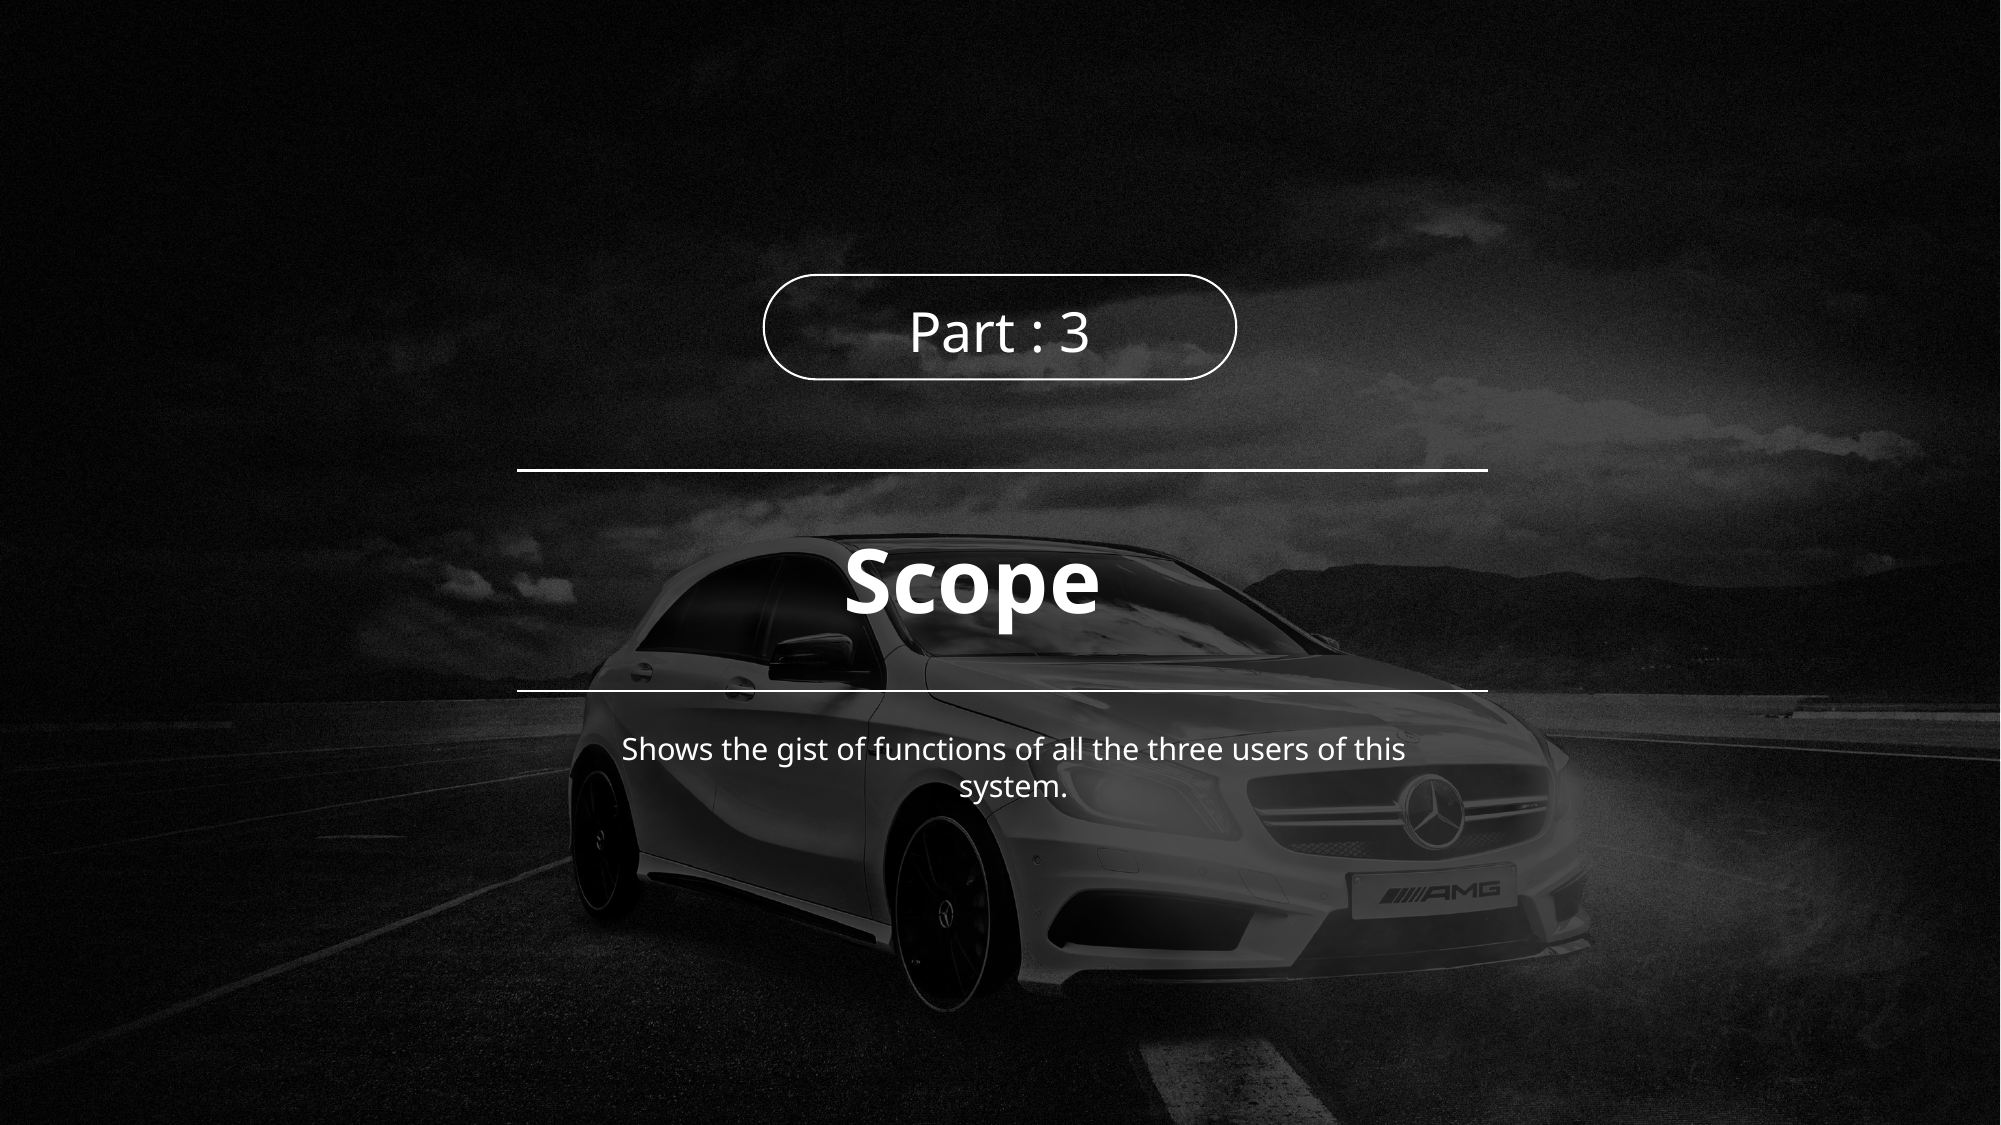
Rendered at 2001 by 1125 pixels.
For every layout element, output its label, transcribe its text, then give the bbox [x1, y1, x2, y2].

text_box Shows the gist of functions of all the three users of this system. [558, 722, 1469, 811]
picture [0, 0, 2001, 1125]
text_box Scope [463, 517, 1483, 640]
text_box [763, 274, 1237, 380]
